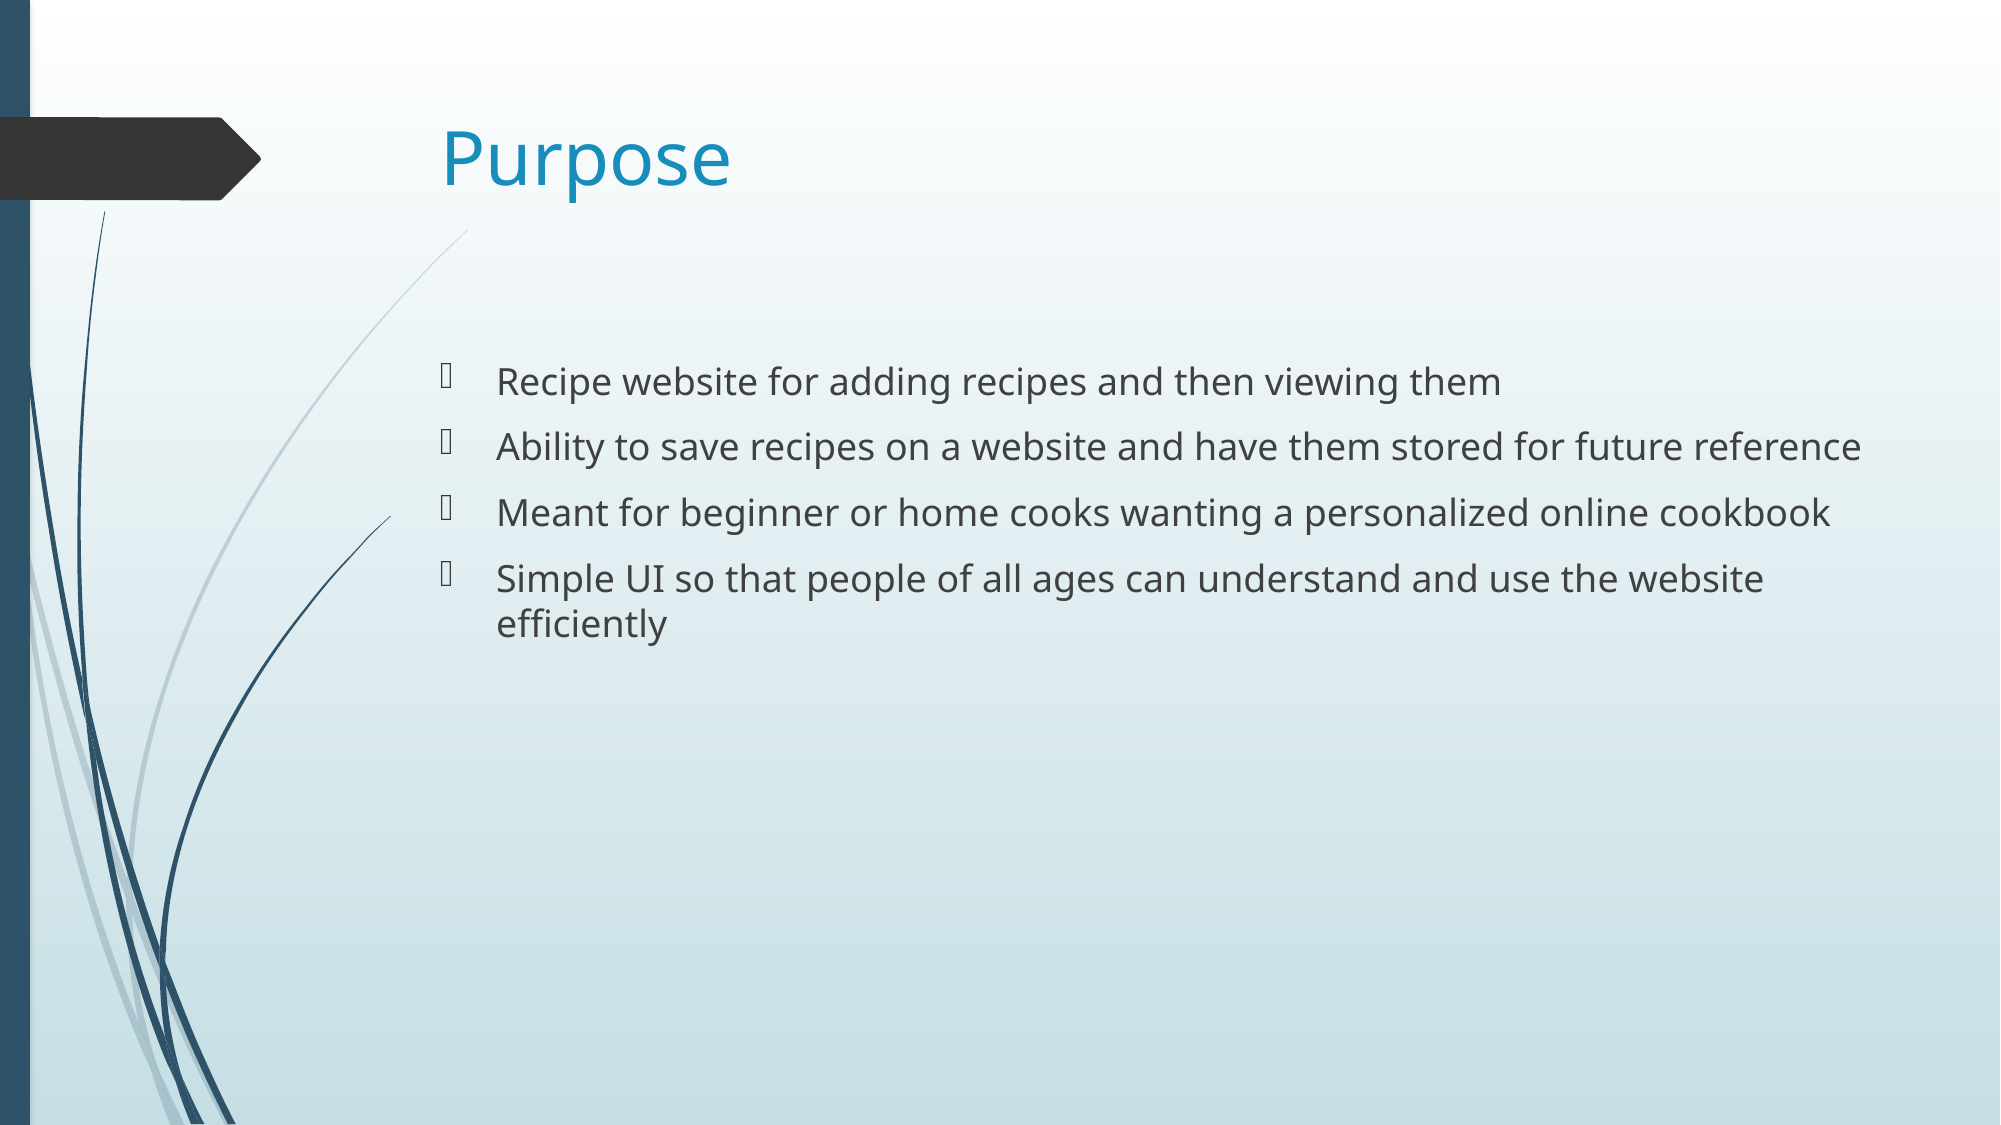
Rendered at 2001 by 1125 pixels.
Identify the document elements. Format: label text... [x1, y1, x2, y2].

title Purpose [425, 102, 1888, 313]
list Recipe website for adding recipes and then viewing them Ability to save recipes on a website and have them stored for future reference Meant for beginner or home cooks wanting a personalized online cookbook Simple UI so that people of all ages can understand and use the website efficiently [424, 350, 1888, 970]
